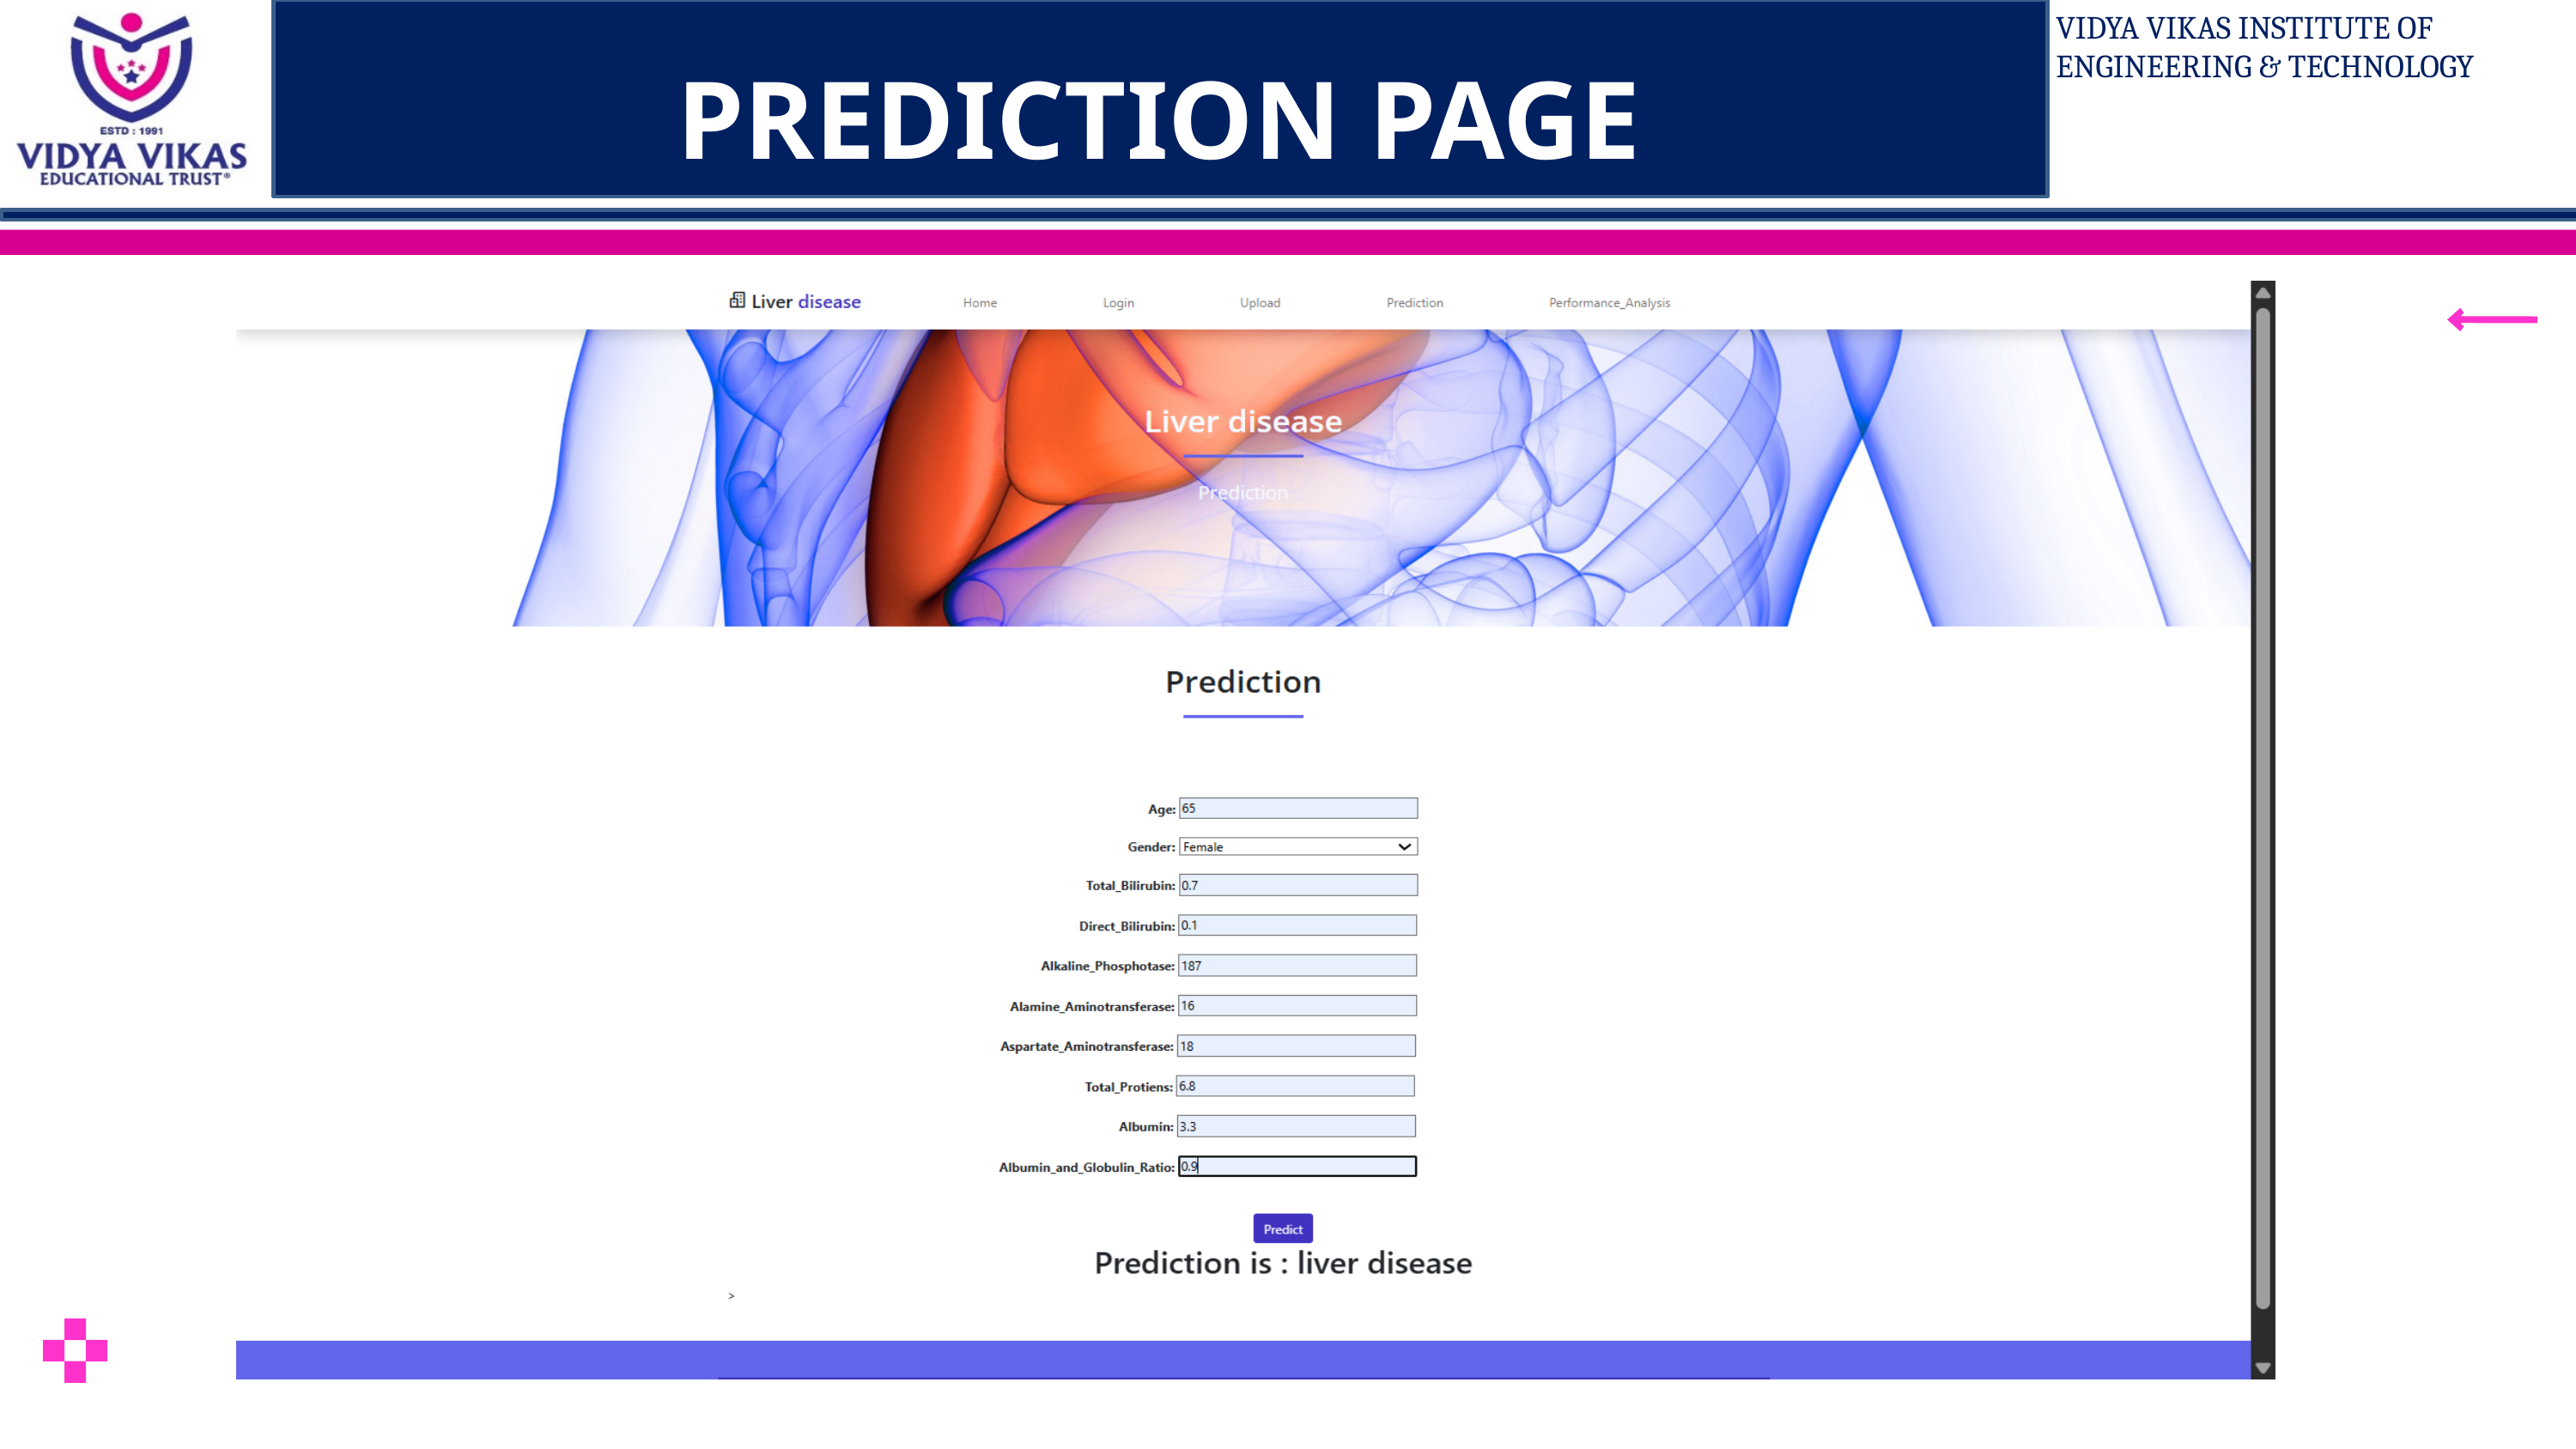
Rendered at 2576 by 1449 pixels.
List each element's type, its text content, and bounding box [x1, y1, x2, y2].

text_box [64, 1361, 87, 1384]
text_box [42, 1339, 65, 1362]
picture [15, 0, 258, 70]
title PREDICTION PAGE [0, 70, 2318, 312]
text_box [2447, 313, 2538, 326]
picture [235, 281, 2276, 1379]
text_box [85, 1339, 108, 1362]
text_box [64, 1318, 87, 1341]
